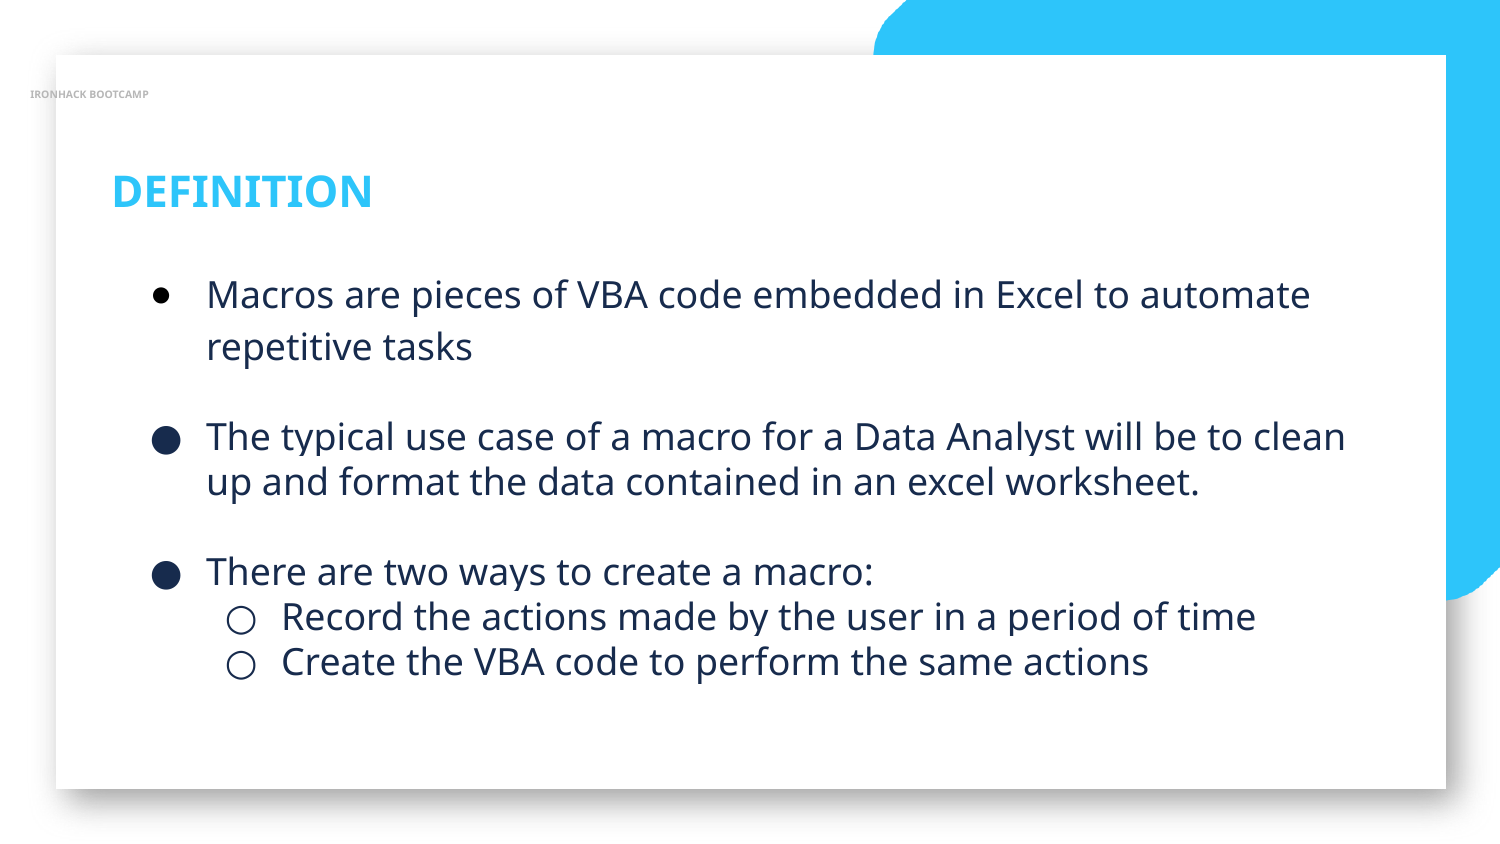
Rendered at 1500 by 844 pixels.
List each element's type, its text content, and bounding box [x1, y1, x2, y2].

text_box IRONHACK BOOTCAMP [15, 71, 354, 108]
text_box DEFINITION [96, 149, 1417, 266]
text_box Macros are pieces of VBA code embedded in Excel to automate repetitive tasks The typical use case of a macro for a Data Analyst will be to clean up and format the data contained in an excel worksheet. There are two ways to create a macro: Record the actions made by the user in a period of time Create the VBA code to perform the same actions [115, 249, 1389, 733]
picture [0, 0, 1500, 844]
